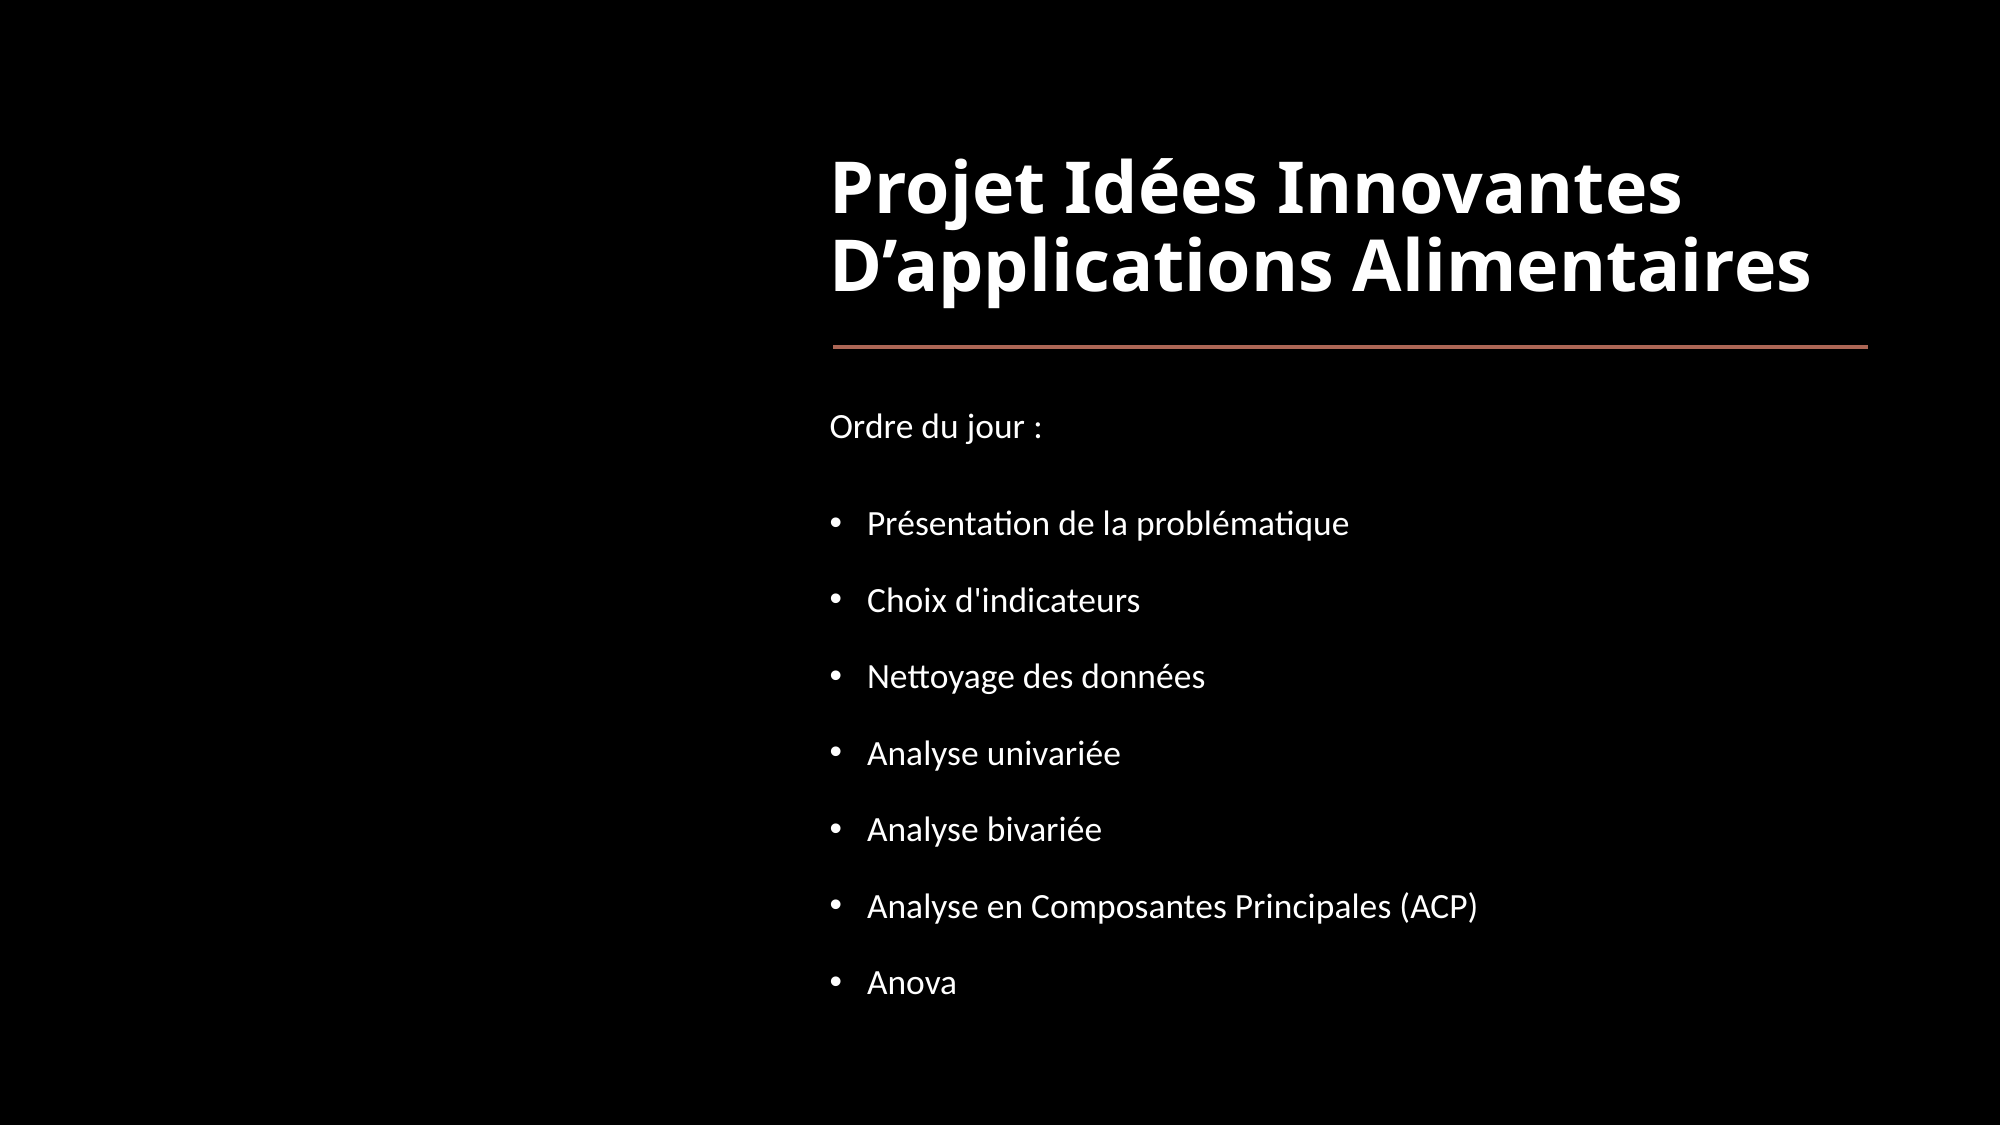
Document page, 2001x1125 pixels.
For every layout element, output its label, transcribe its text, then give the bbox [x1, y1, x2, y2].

list Ordre du jour : Présentation de la problématique Choix d'indicateurs Nettoyage des données Analyse univariée Analyse bivariée Analyse en Composantes Principales (ACP) Anova [814, 399, 1895, 1021]
title Projet Idées Innovantes D’applications Alimentaires [814, 103, 1895, 315]
